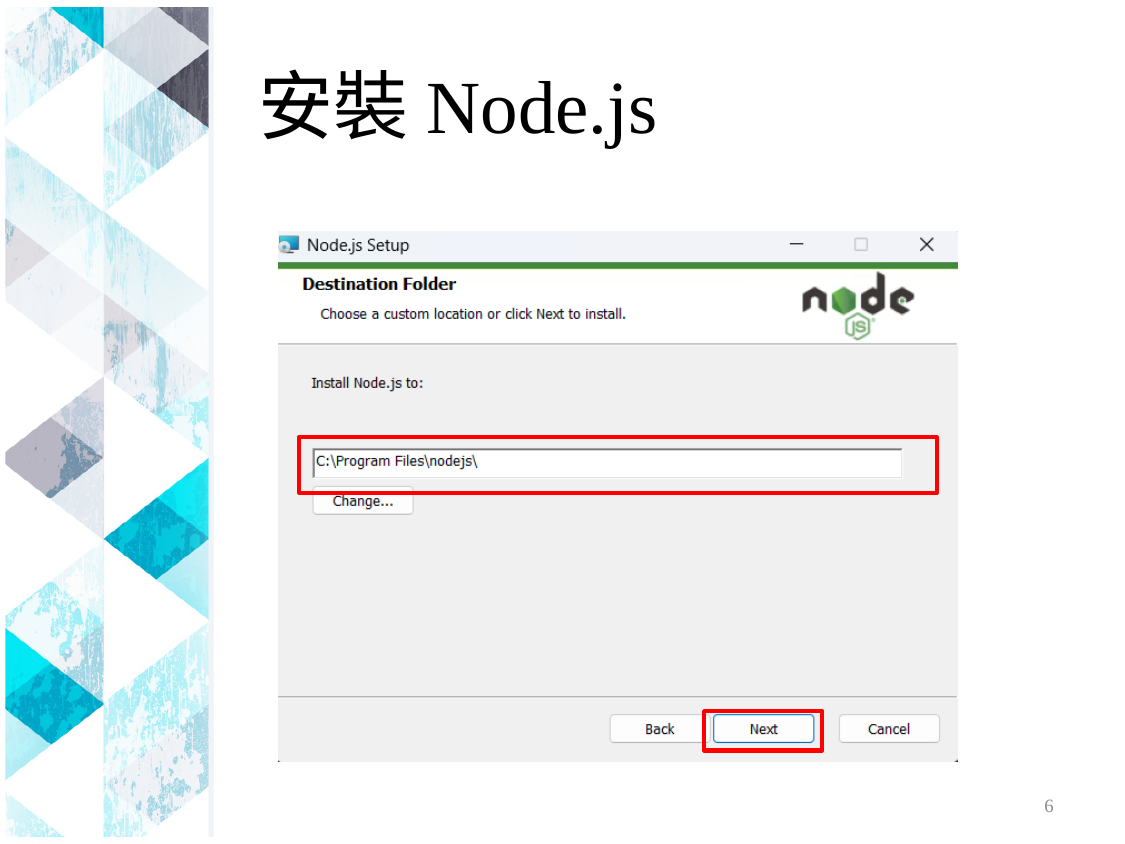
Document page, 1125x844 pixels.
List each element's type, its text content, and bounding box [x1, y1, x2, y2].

picture [0, 0, 1125, 844]
slide_number 6 [806, 782, 1069, 827]
title 安裝Node.js [243, 33, 1069, 175]
